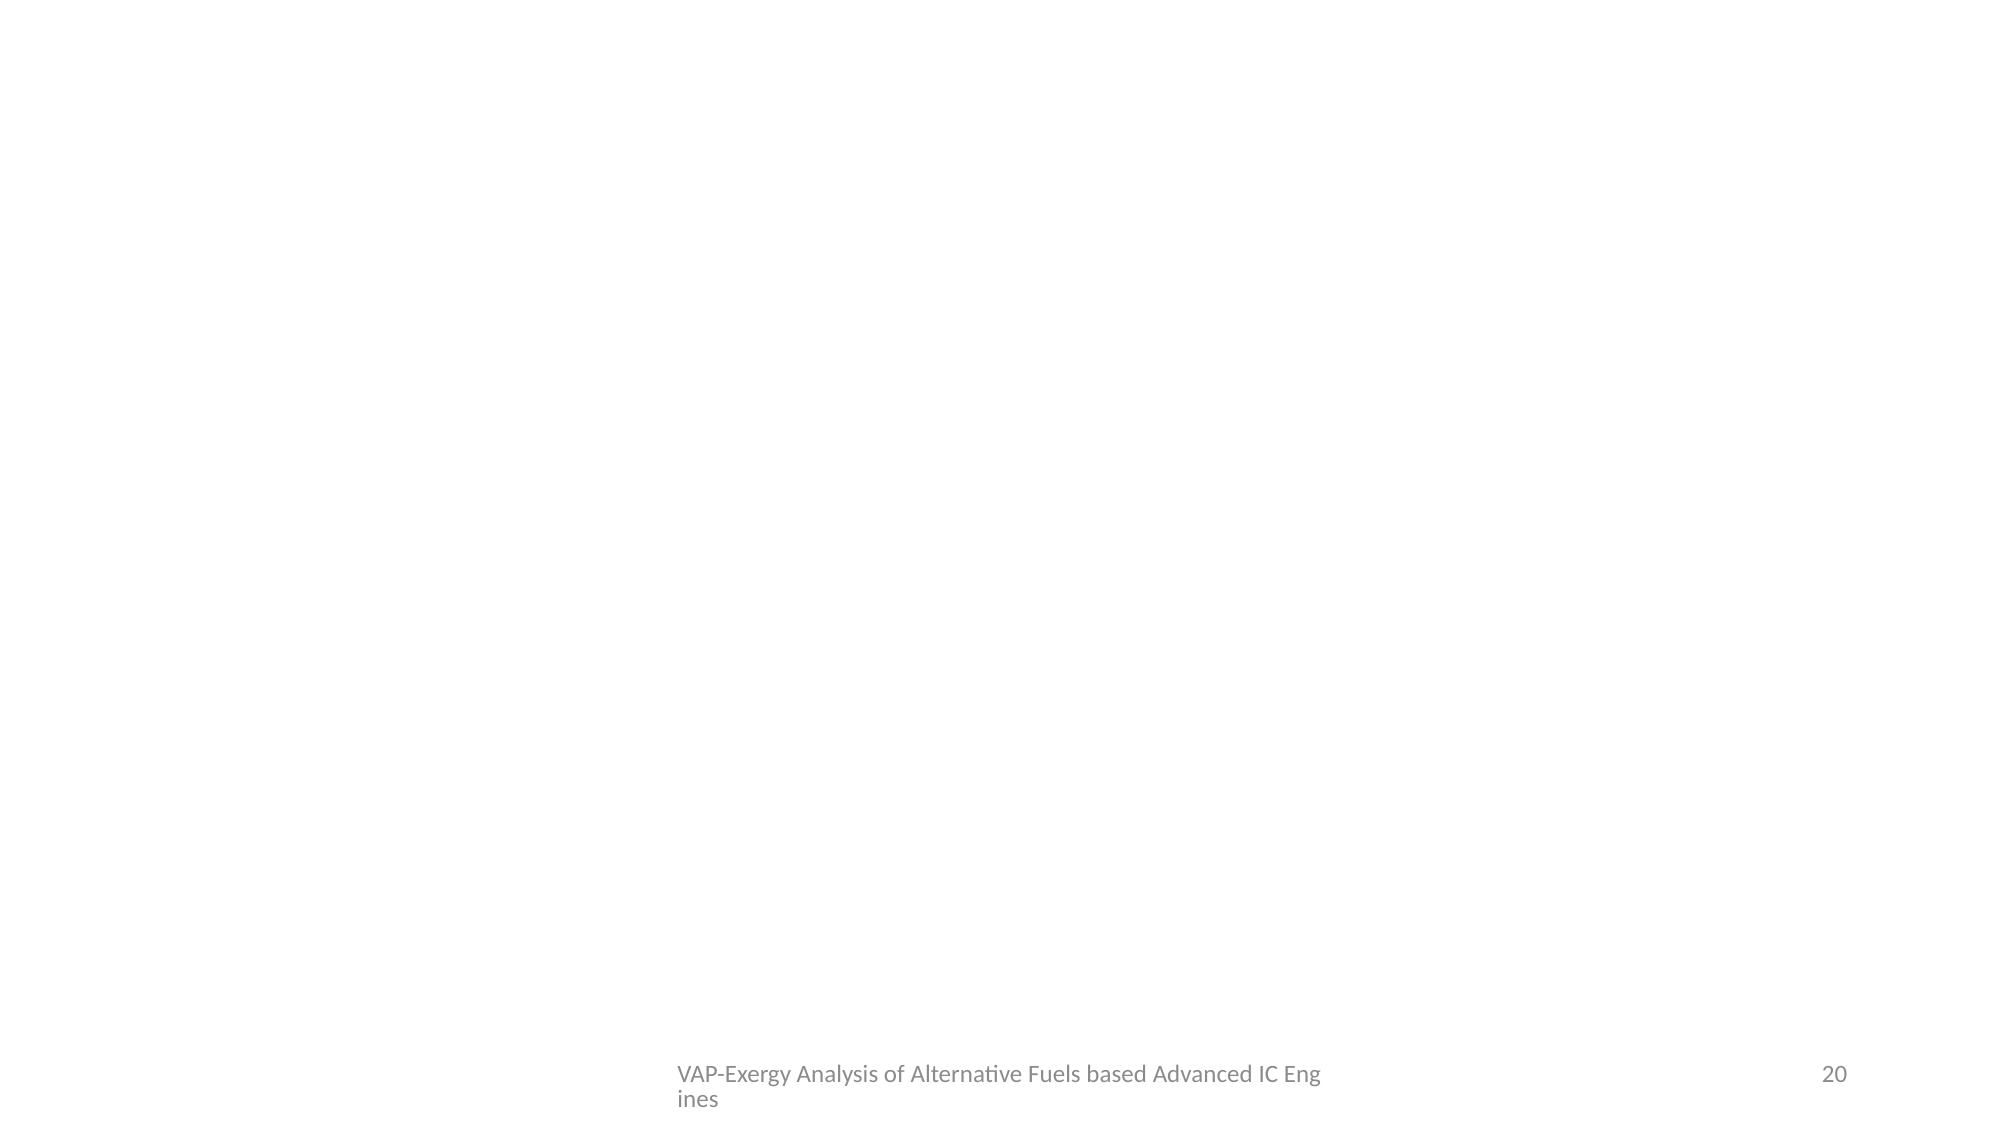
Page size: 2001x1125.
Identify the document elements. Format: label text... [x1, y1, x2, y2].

footer VAP-Exergy Analysis of Alternative Fuels based Advanced IC Engines [662, 1042, 1338, 1103]
slide_number 20 [1412, 1042, 1863, 1103]
